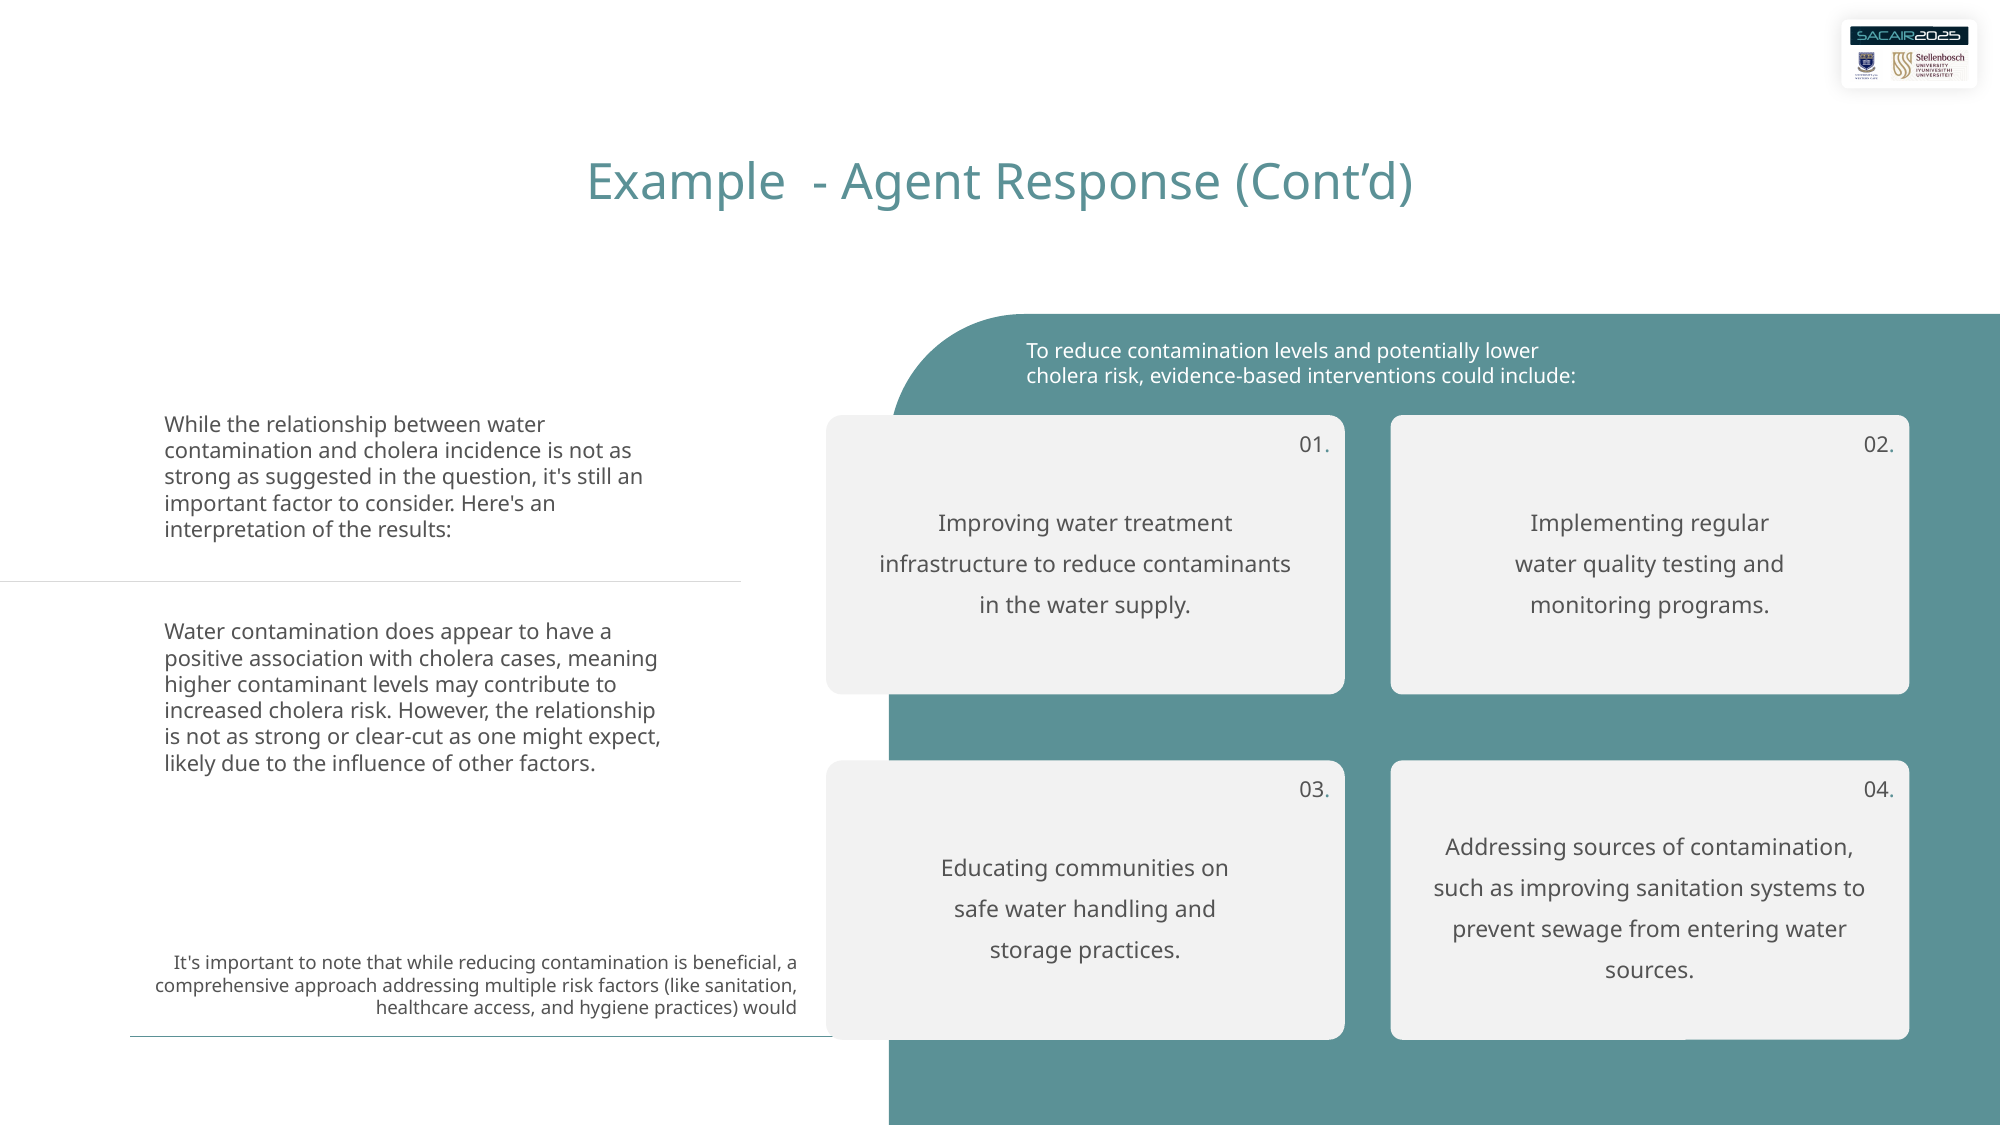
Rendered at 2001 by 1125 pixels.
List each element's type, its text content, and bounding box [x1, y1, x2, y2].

text_box [887, 312, 2000, 1125]
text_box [1841, 19, 1978, 89]
text_box Example - Agent Response (Cont’d) [497, 142, 1503, 218]
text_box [826, 415, 1910, 1040]
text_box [0, 403, 741, 812]
text_box It's important to note that while reducing contamination is beneficial, a comprehensive approach addressing multiple risk factors (like sanitation, healthcare access, and hygiene practices) would [130, 943, 812, 1026]
text_box To reduce contamination levels and potentially lower cholera risk, evidence-based interventions could include: [1011, 329, 1883, 395]
